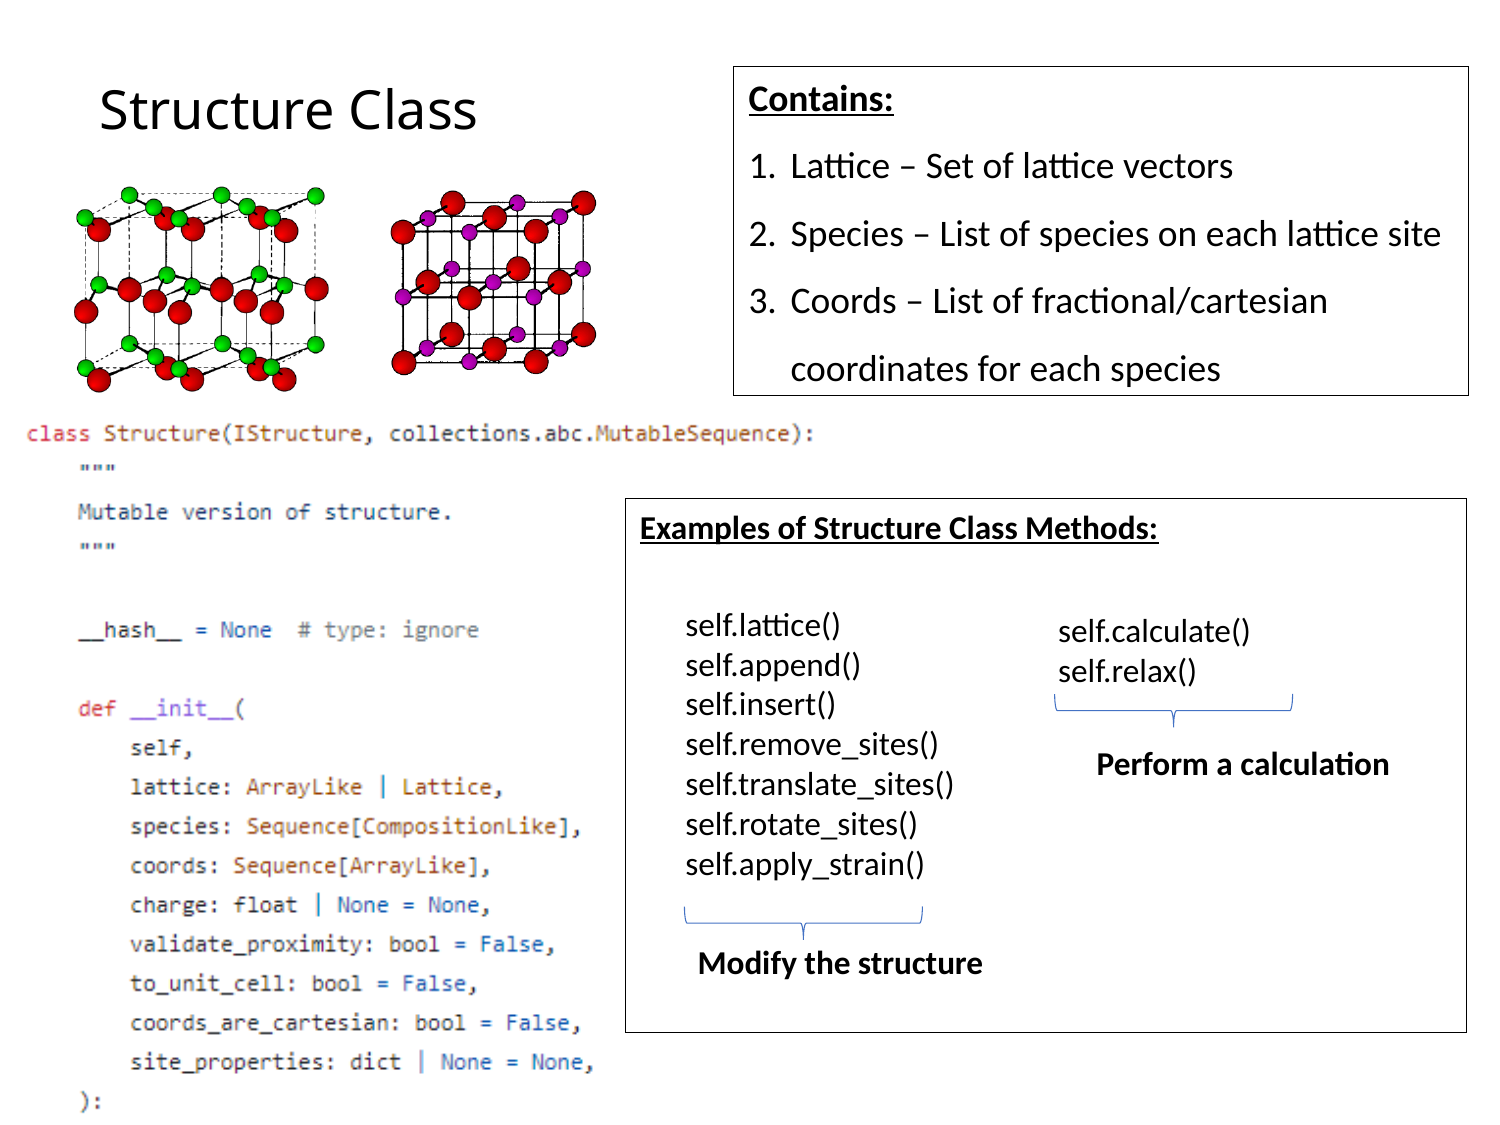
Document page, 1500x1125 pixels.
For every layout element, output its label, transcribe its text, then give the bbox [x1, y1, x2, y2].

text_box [625, 498, 1467, 1040]
title Structure Class [84, 75, 733, 149]
picture [16, 412, 830, 1125]
picture [70, 181, 331, 393]
text_box Contains: Lattice – Set of lattice vectors Species – List of species on each lattice site Coords – List of fractional/cartesian coordinates for each species [733, 66, 1469, 396]
picture [383, 186, 601, 376]
